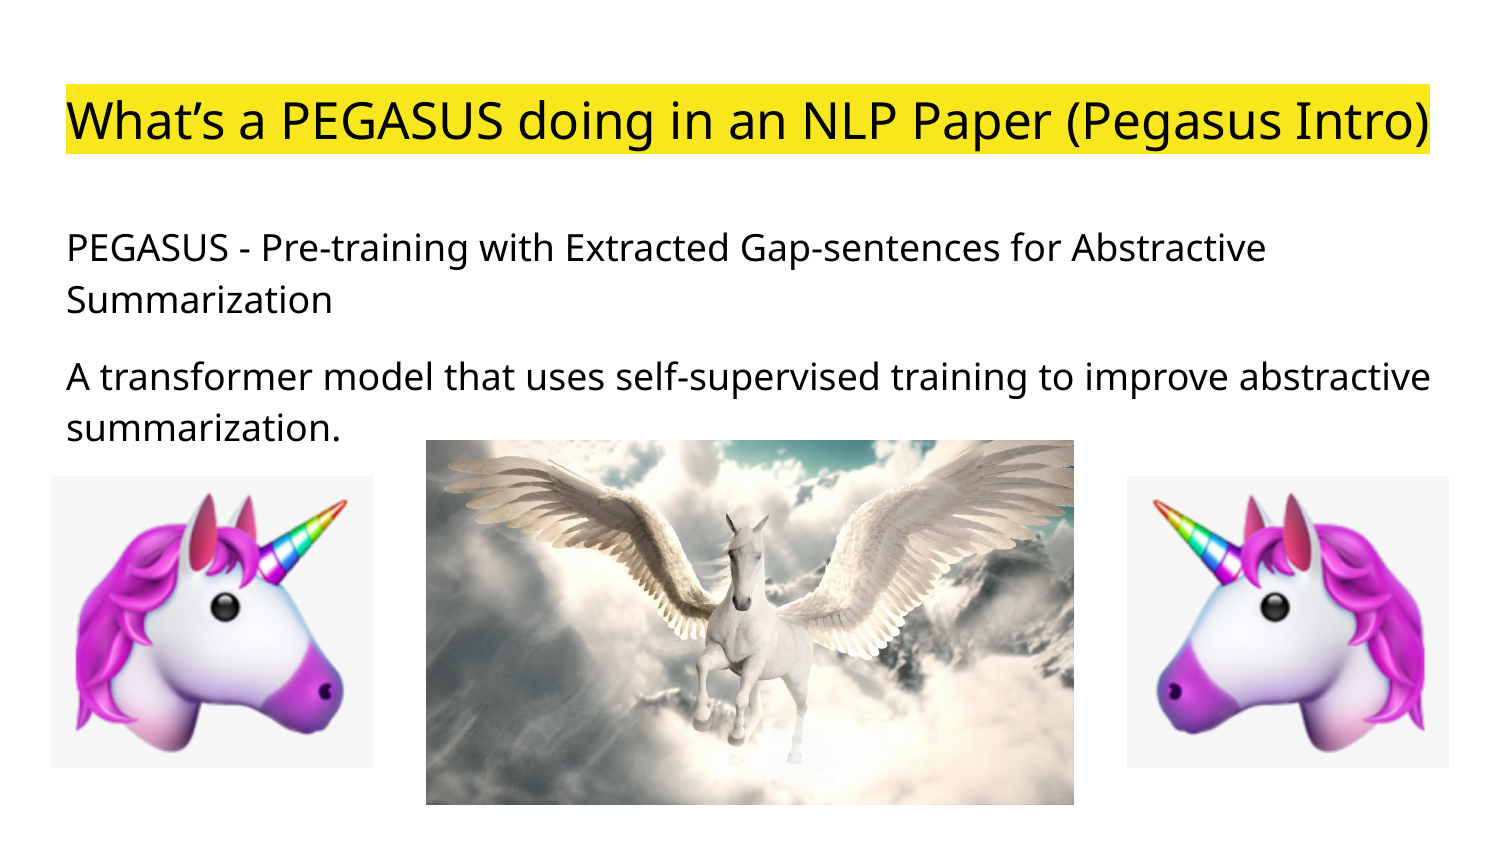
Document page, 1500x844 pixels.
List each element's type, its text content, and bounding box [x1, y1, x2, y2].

title What’s a PEGASUS doing in an NLP Paper (Pegasus Intro) [51, 72, 1449, 167]
picture [50, 476, 373, 768]
picture [1127, 476, 1450, 768]
picture [426, 440, 1074, 805]
list PEGASUS - Pre-training with Extracted Gap-sentences for Abstractive Summarization A transformer model that uses self-supervised training to improve abstractive summarization. [51, 202, 1449, 750]
